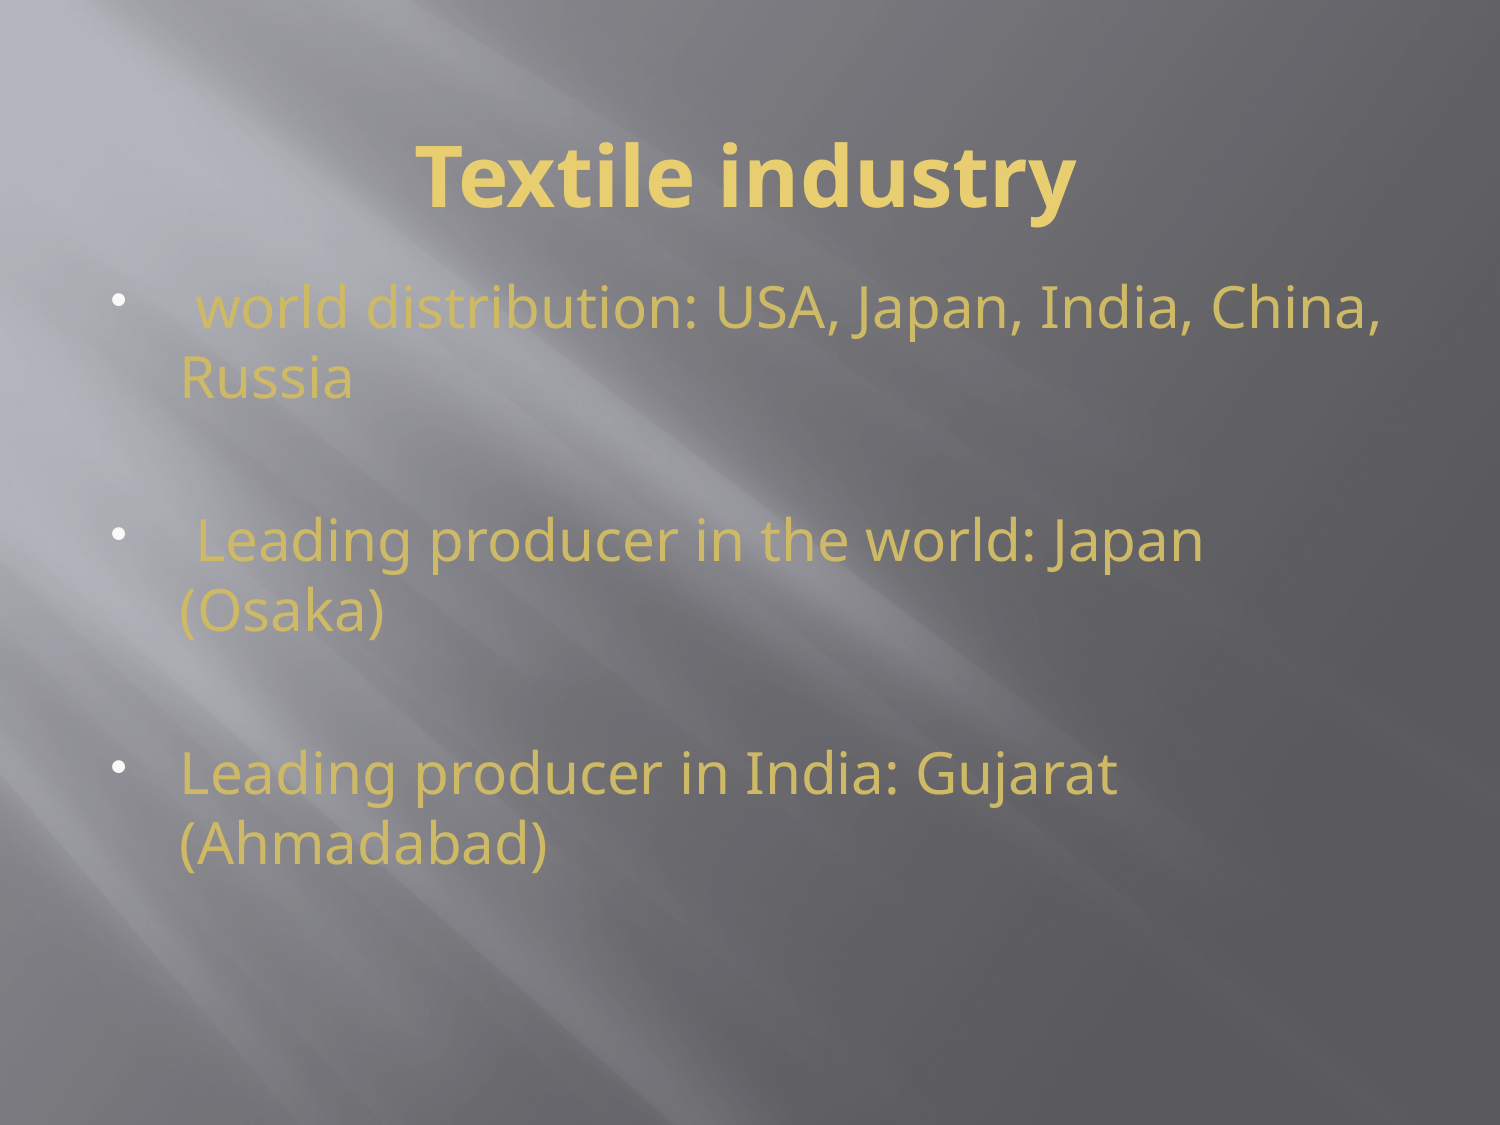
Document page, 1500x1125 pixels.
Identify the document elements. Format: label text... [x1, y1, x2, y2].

list world distribution: USA, Japan, India, China, Russia Leading producer in the world: Japan (Osaka) Leading producer in India: Gujarat (Ahmadabad) [75, 262, 1418, 950]
title Textile industry [75, 87, 1418, 260]
